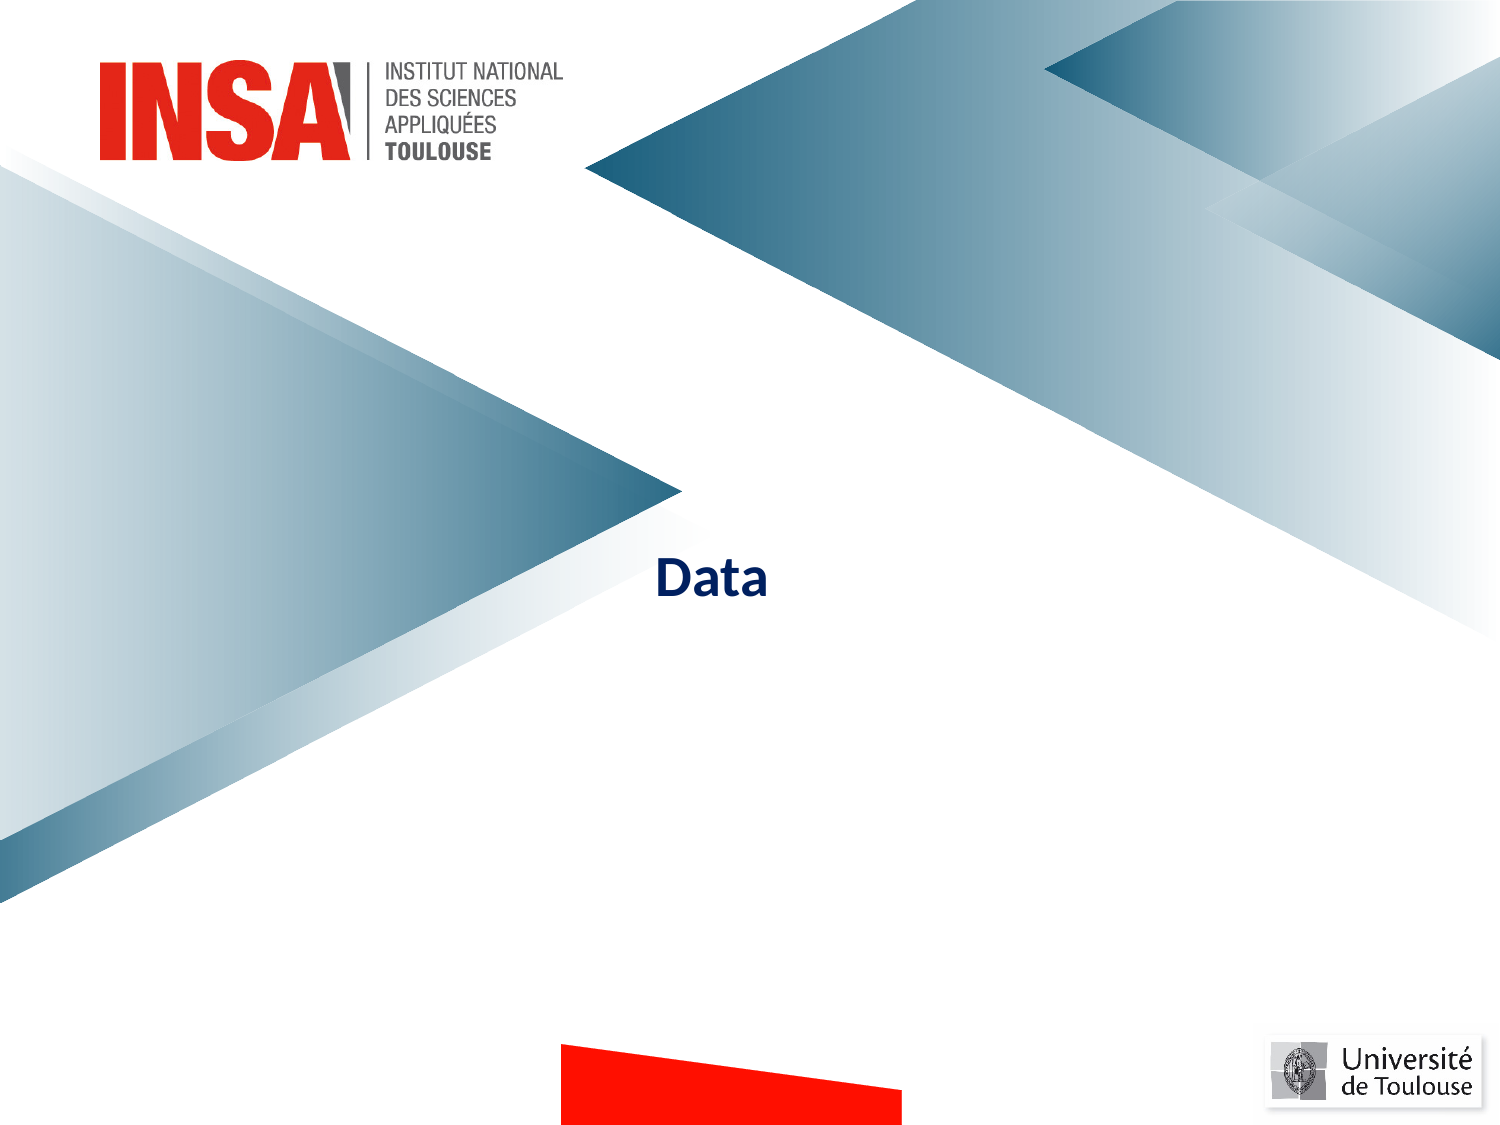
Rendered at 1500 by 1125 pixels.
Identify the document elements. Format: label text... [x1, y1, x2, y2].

picture [100, 60, 563, 161]
picture [1253, 1023, 1499, 1125]
text_box Data [640, 530, 1424, 616]
